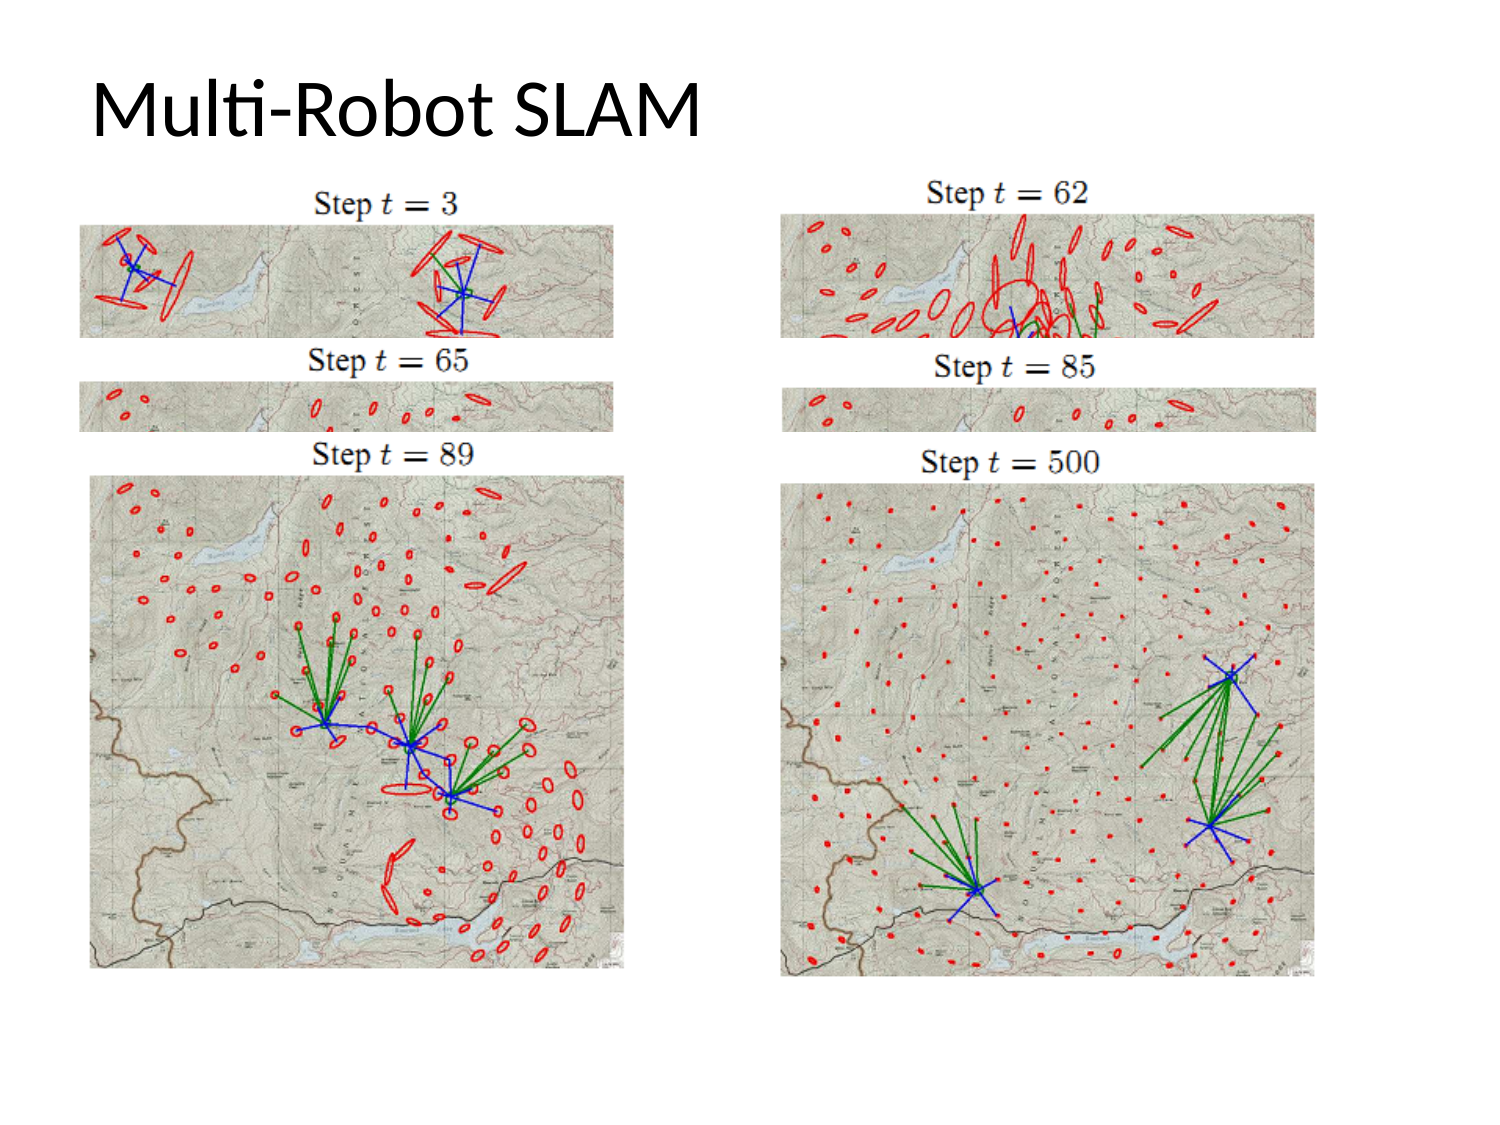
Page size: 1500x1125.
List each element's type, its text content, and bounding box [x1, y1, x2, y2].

title Multi-Robot SLAM [75, 45, 762, 161]
picture [773, 172, 1332, 986]
picture [40, 172, 634, 979]
